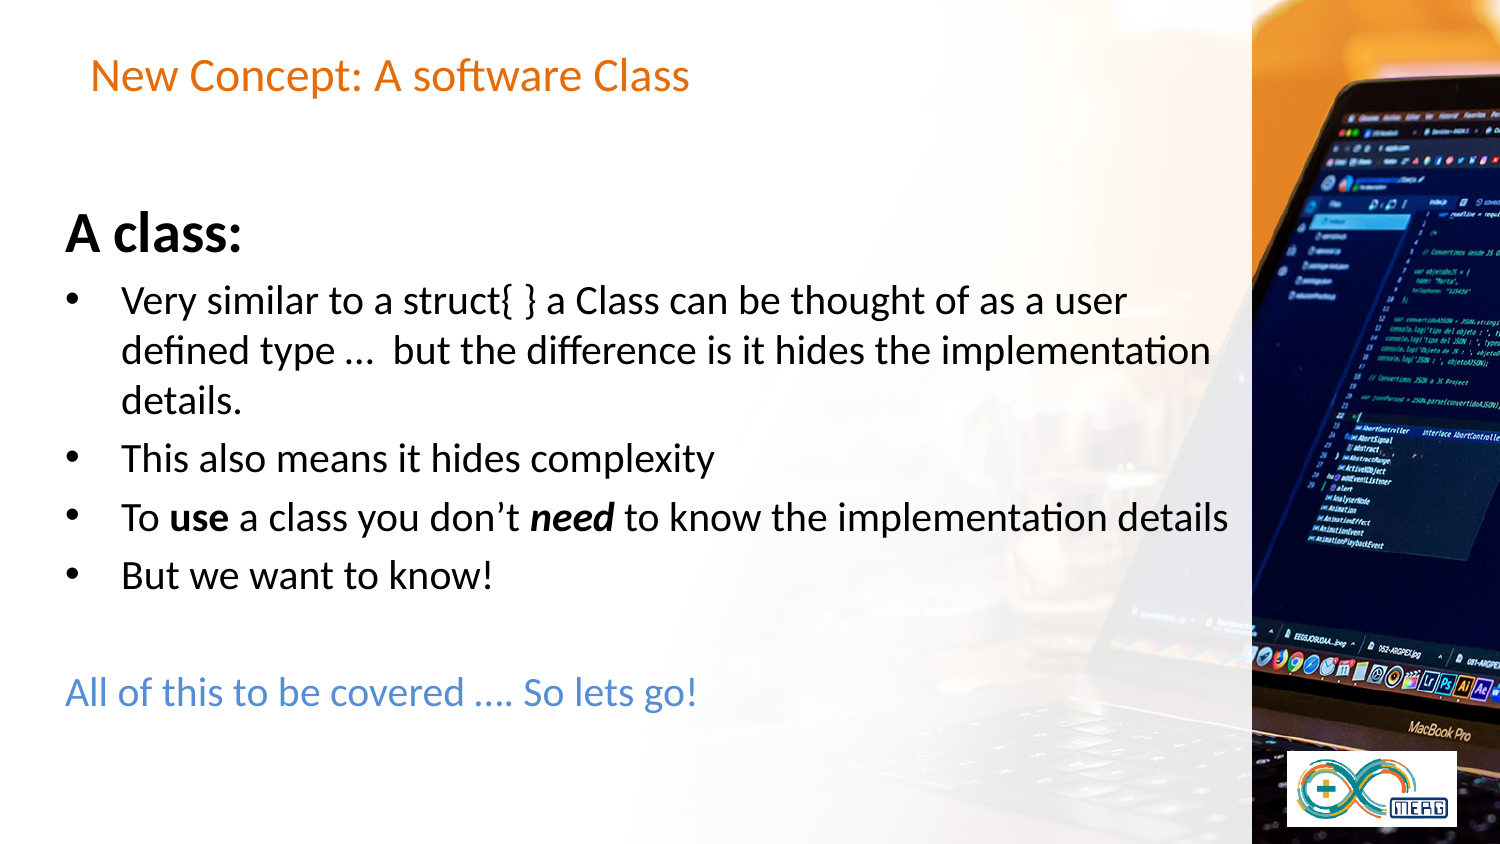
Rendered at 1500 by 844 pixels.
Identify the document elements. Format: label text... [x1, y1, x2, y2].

picture [0, 0, 1500, 844]
title New Concept: A software Class [75, 35, 1226, 109]
list A class: Very similar to a struct{ } a Class can be thought of as a user defined type … but the difference is it hides the implementation details. This also means it hides complexity To use a class you don’t need to know the implementation details But we want to know! All of this to be covered …. So lets go! [49, 186, 1250, 810]
